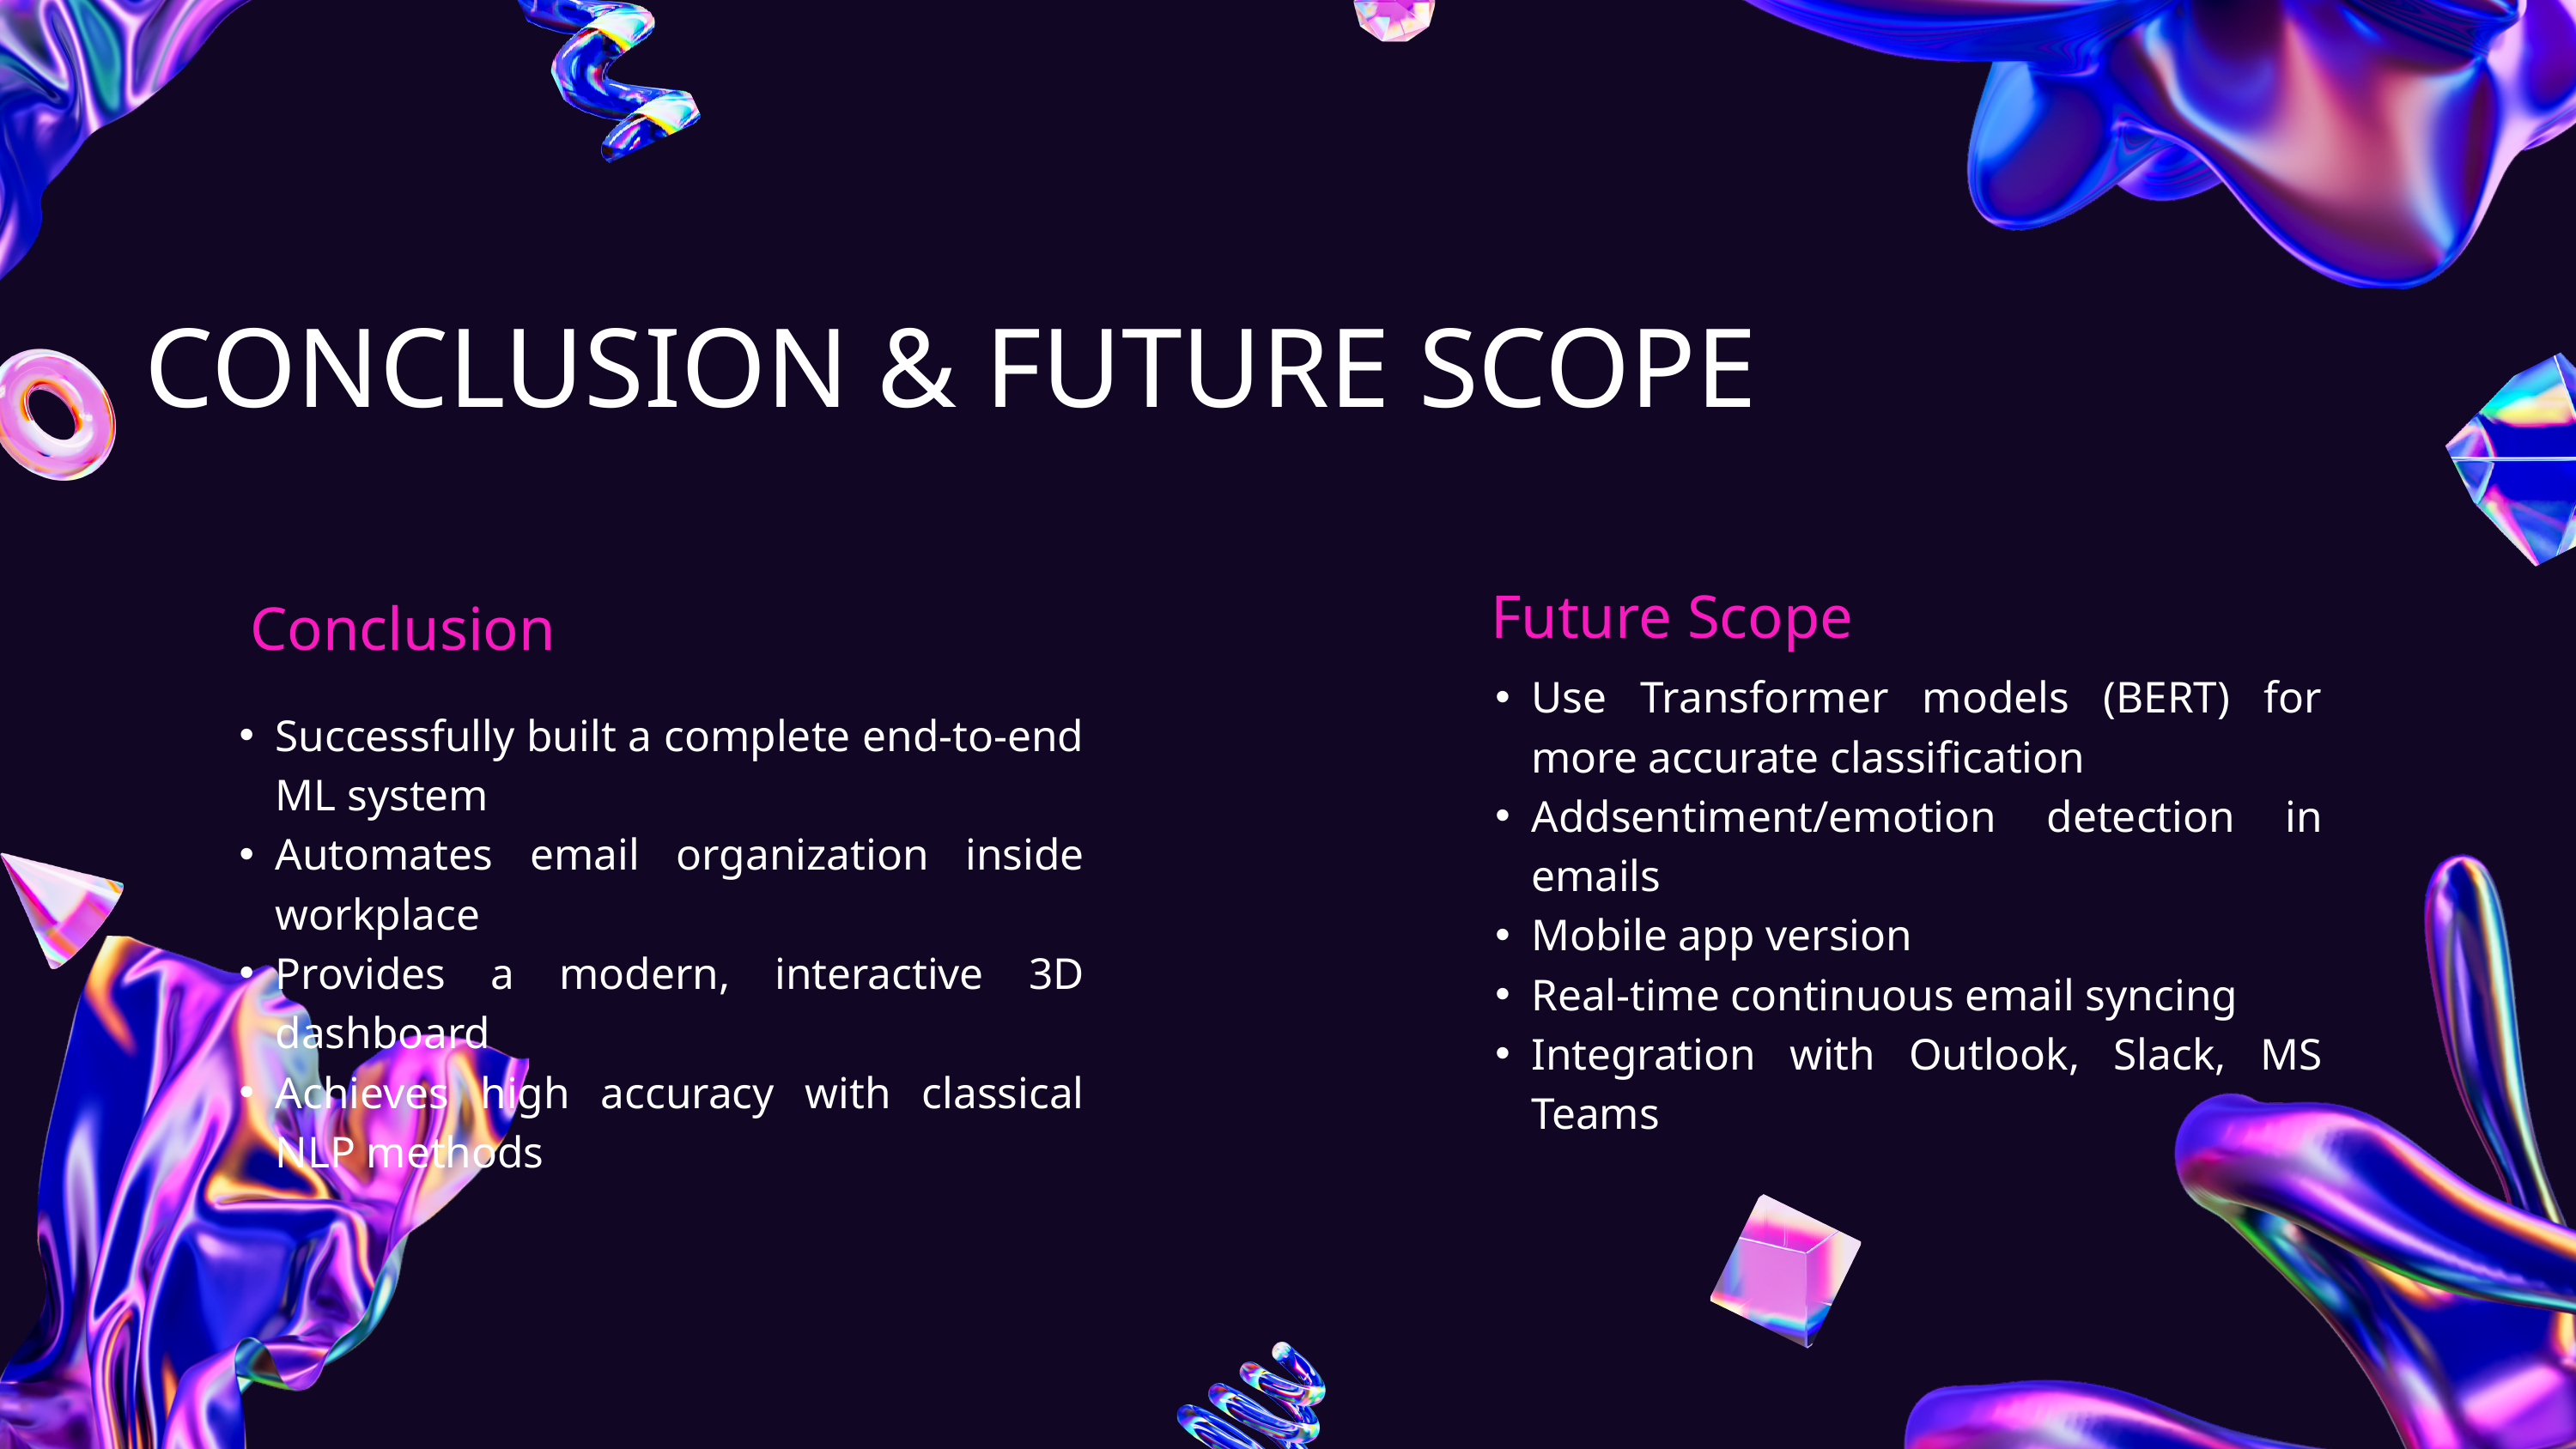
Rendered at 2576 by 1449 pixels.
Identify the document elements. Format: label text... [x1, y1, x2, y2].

text_box [0, 348, 117, 482]
text_box [0, 852, 125, 970]
text_box [517, 0, 703, 170]
text_box [1353, 0, 1436, 43]
text_box CONCLUSION & FUTURE SCOPE [144, 293, 2436, 430]
text_box [0, 0, 443, 339]
text_box [1661, 0, 2576, 296]
text_box [1832, 852, 2576, 1449]
text_box [0, 936, 526, 1449]
text_box Conclusion [250, 579, 752, 663]
text_box Use Transformer models (BERT) for more accurate classification Addsentiment/emotion detection in emails Mobile app version Real-time continuous email syncing Integration with Outlook, Slack, MS Teams [1459, 662, 2323, 1197]
text_box Future Scope [1491, 567, 2137, 651]
text_box Successfully built a complete end-to-end ML system Automates email organization inside workplace Provides a modern, interactive 3D dashboard Achieves high accuracy with classical NLP methods [203, 700, 1084, 1236]
text_box [1709, 1197, 1862, 1349]
text_box [1176, 1342, 1327, 1449]
text_box [2436, 344, 2576, 579]
